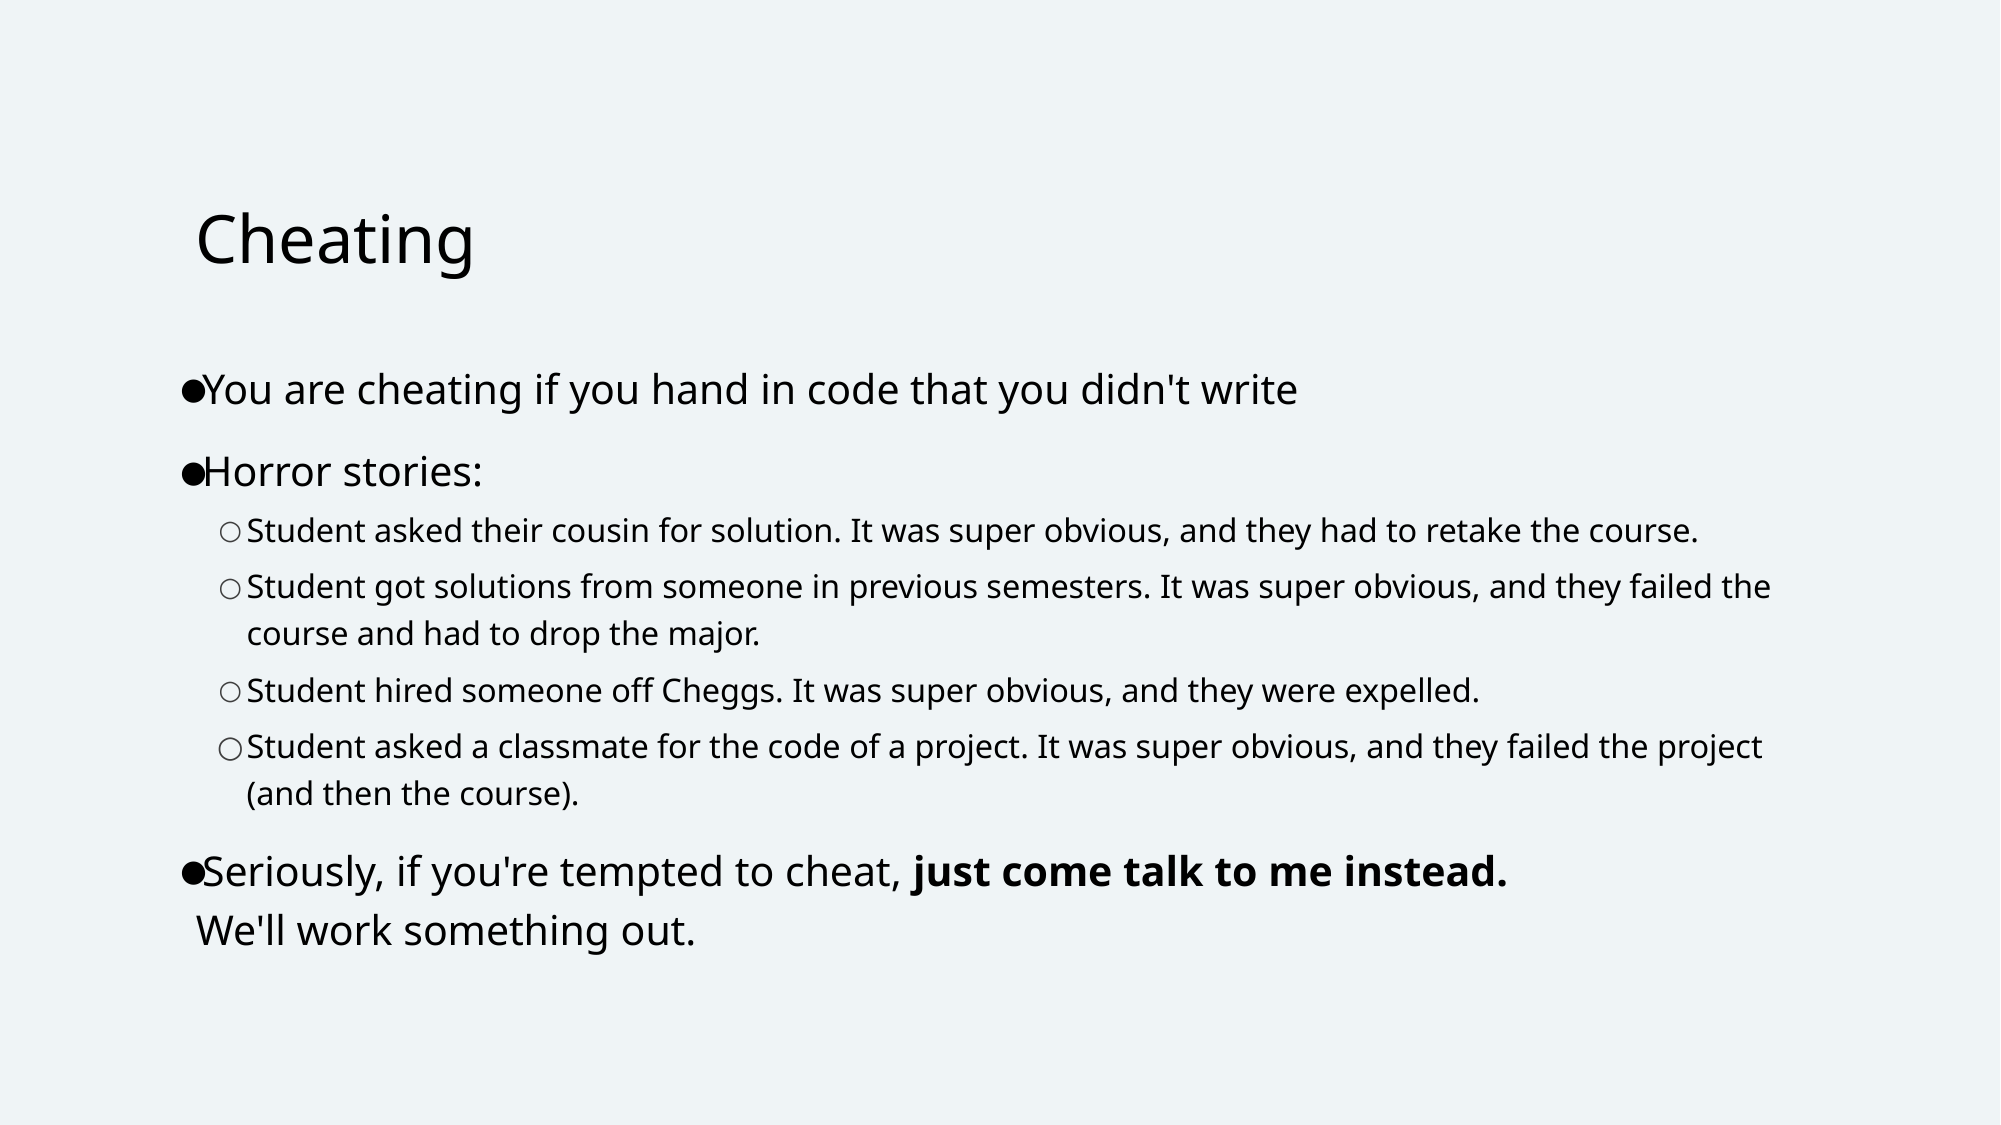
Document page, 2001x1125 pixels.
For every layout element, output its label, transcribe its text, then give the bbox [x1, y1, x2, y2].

list You are cheating if you hand in code that you didn't write Horror stories: Student asked their cousin for solution. It was super obvious, and they had to retake the course. Student got solutions from someone in previous semesters. It was super obvious, and they failed the course and had to drop the major. Student hired someone off Cheggs. It was super obvious, and they were expelled. Student asked a classmate for the code of a project. It was super obvious, and they failed the project (and then the course). Seriously, if you're tempted to cheat, just come talk to me instead. We'll work something out. [180, 345, 1830, 963]
title Cheating [180, 47, 1830, 285]
